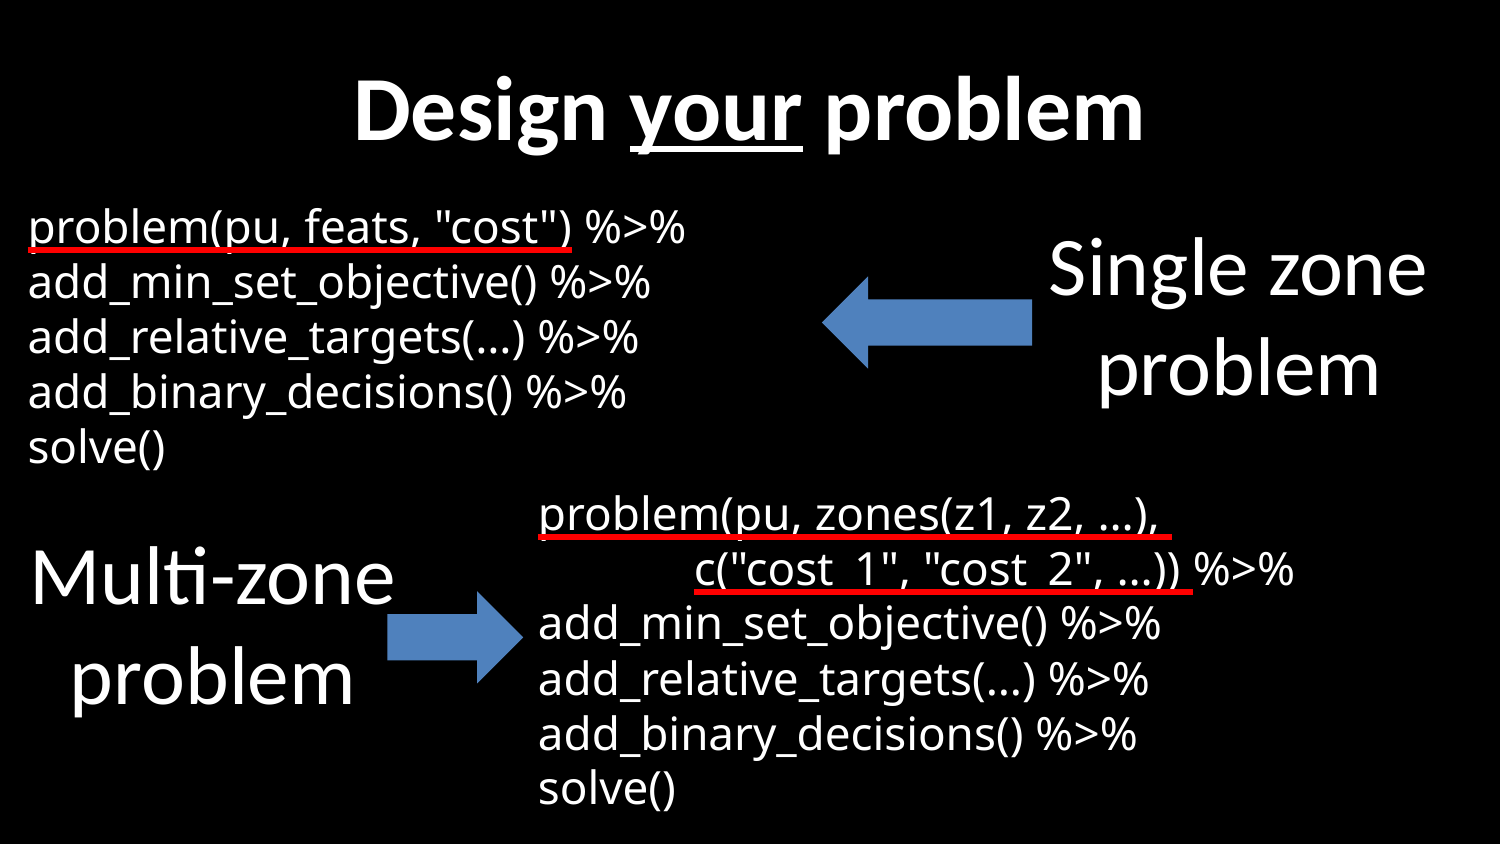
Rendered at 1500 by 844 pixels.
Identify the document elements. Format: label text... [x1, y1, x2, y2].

text_box [385, 589, 526, 686]
title Design your problem [75, 33, 1425, 175]
text_box problem(pu, zones(z1, z2, …), c("cost_1", "cost_2", …)) %>% add_min_set_objective() %>% add_relative_targets(…) %>% add_binary_decisions() %>% solve() [523, 476, 1500, 822]
text_box problem(pu, feats, "cost") %>% add_min_set_objective() %>% add_relative_targets(…) %>% add_binary_decisions() %>% solve() [12, 189, 995, 480]
text_box Single zone problem [1034, 204, 1444, 420]
text_box Multi-zone problem [15, 513, 412, 729]
text_box [819, 274, 1035, 371]
